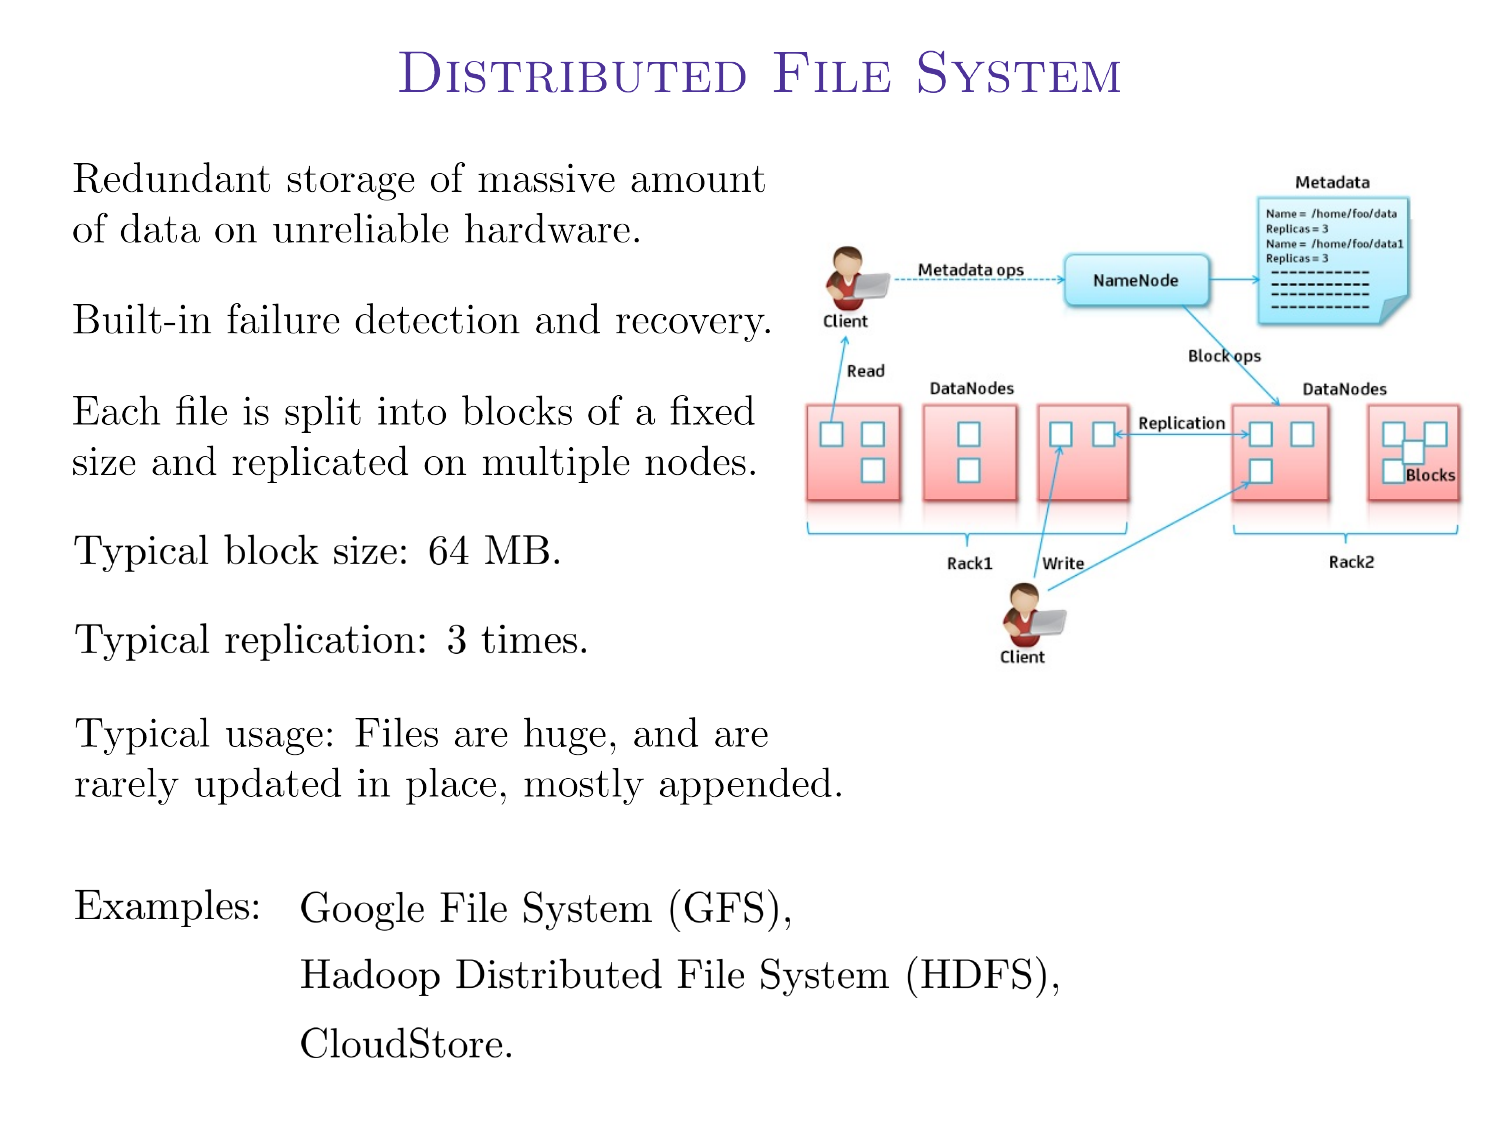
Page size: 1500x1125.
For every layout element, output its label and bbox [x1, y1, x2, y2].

picture [72, 162, 765, 243]
picture [399, 50, 1120, 94]
picture [75, 623, 587, 662]
picture [301, 1027, 512, 1059]
picture [301, 889, 791, 932]
picture [75, 889, 258, 928]
picture [75, 716, 841, 806]
picture [73, 394, 755, 483]
picture [799, 168, 1470, 674]
picture [74, 533, 559, 573]
picture [73, 303, 771, 342]
picture [301, 955, 1058, 999]
